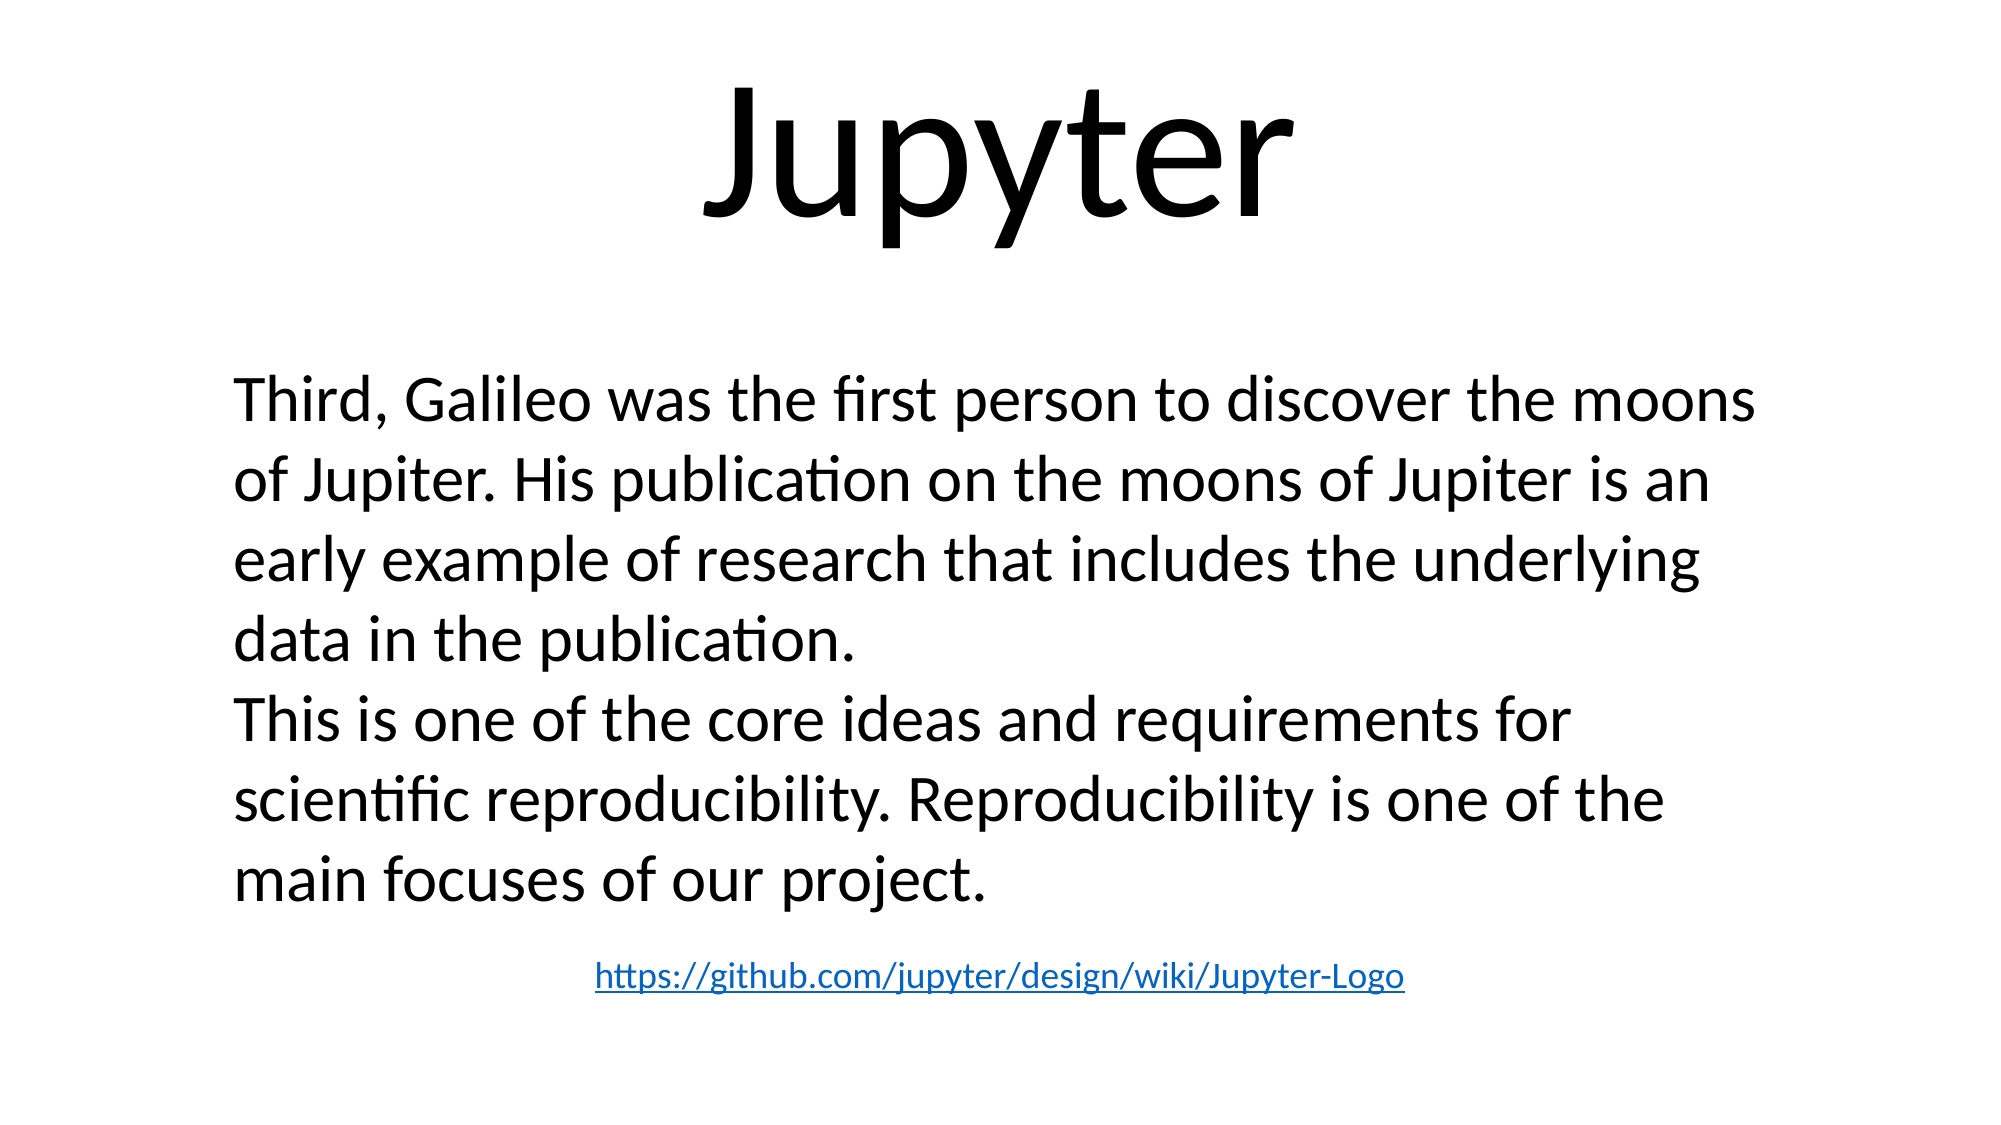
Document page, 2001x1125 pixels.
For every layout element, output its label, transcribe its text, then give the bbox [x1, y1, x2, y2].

text_box https://github.com/jupyter/design/wiki/Jupyter-Logo [579, 943, 1421, 1004]
list Jupyter [613, 35, 1387, 272]
text_box Third, Galileo was the first person to discover the moons of Jupiter. His publication on the moons of Jupiter is an early example of research that includes the underlying data in the publication. This is one of the core ideas and requirements for scientific reproducibility. Reproducibility is one of the main focuses of our project. [218, 347, 1782, 922]
